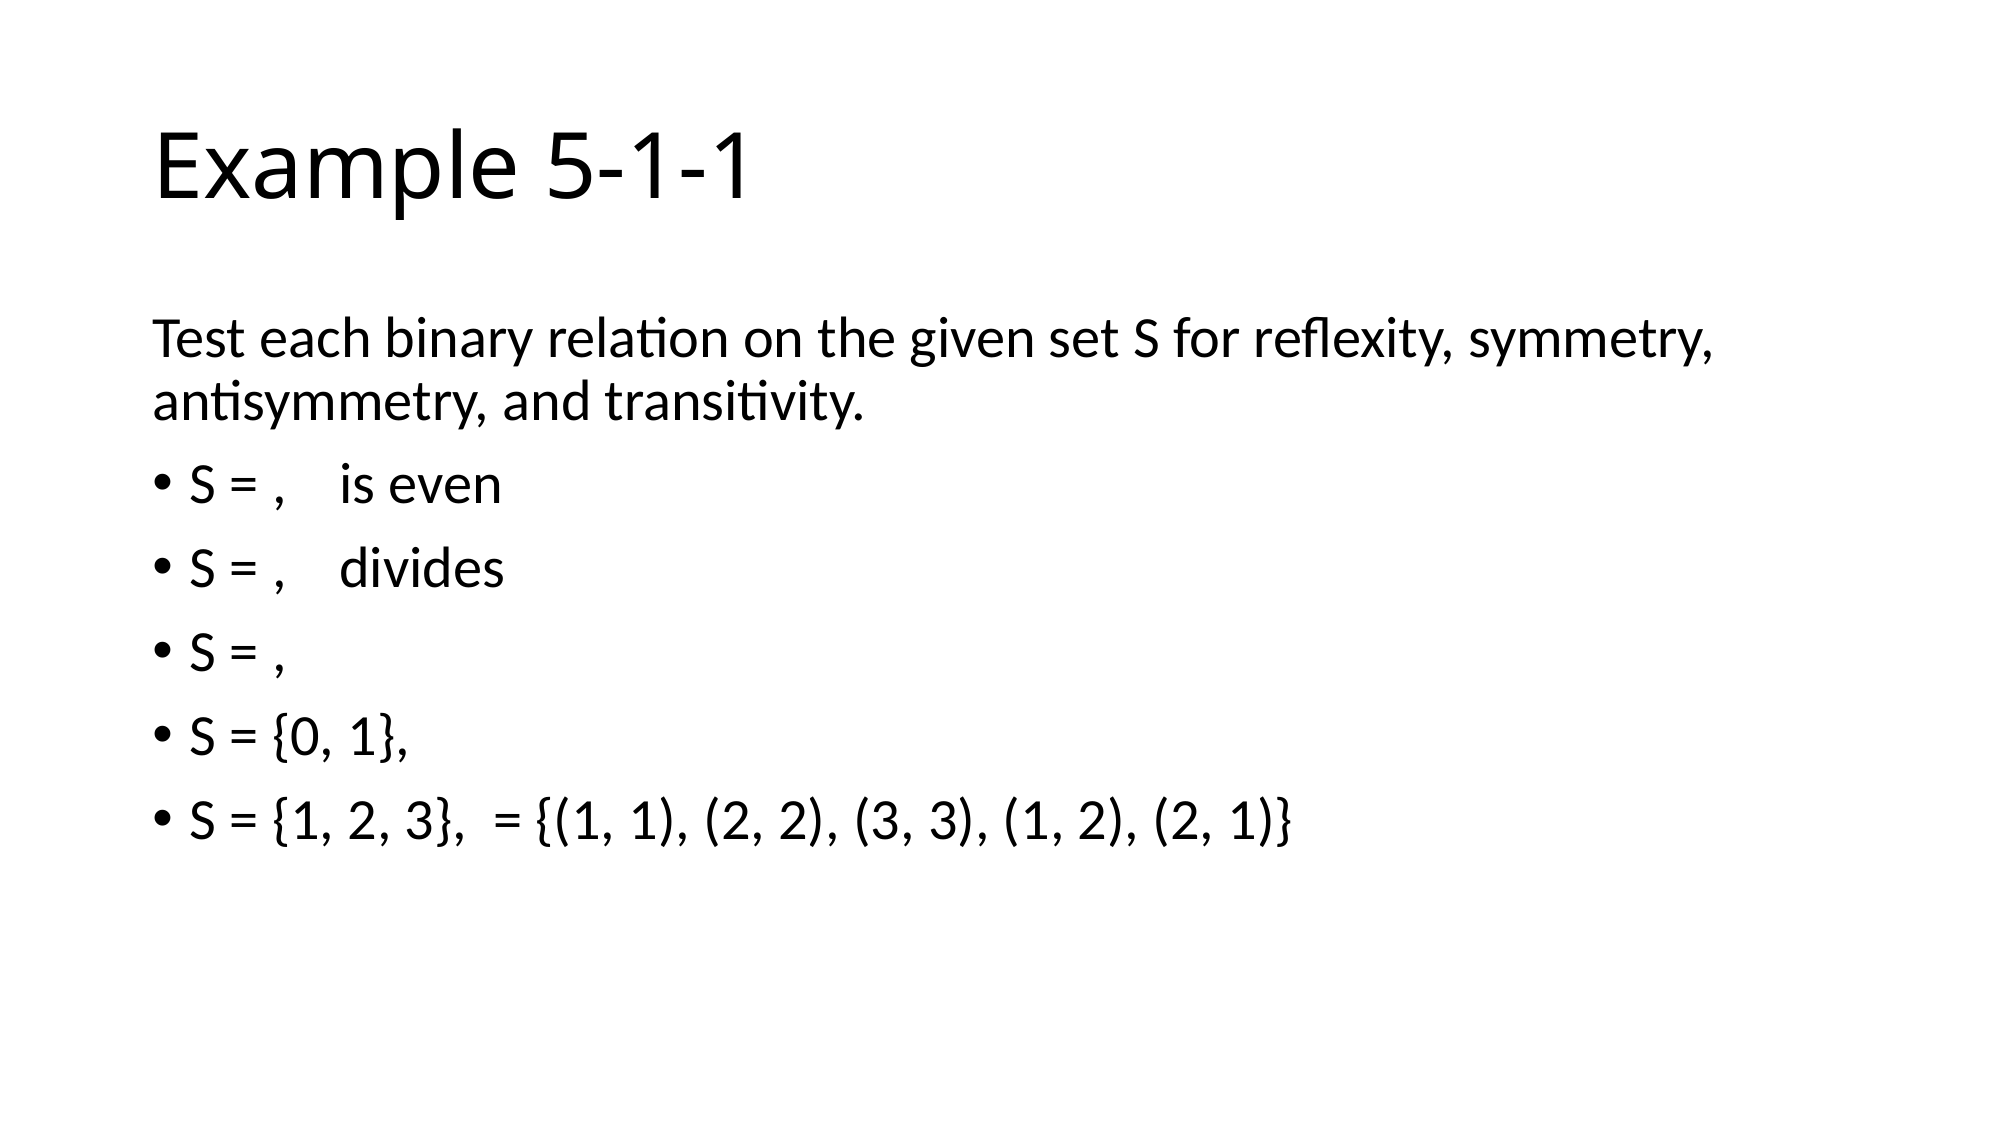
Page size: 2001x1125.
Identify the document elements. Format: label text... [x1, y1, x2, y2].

title Example 5-1-1 [137, 59, 1863, 278]
